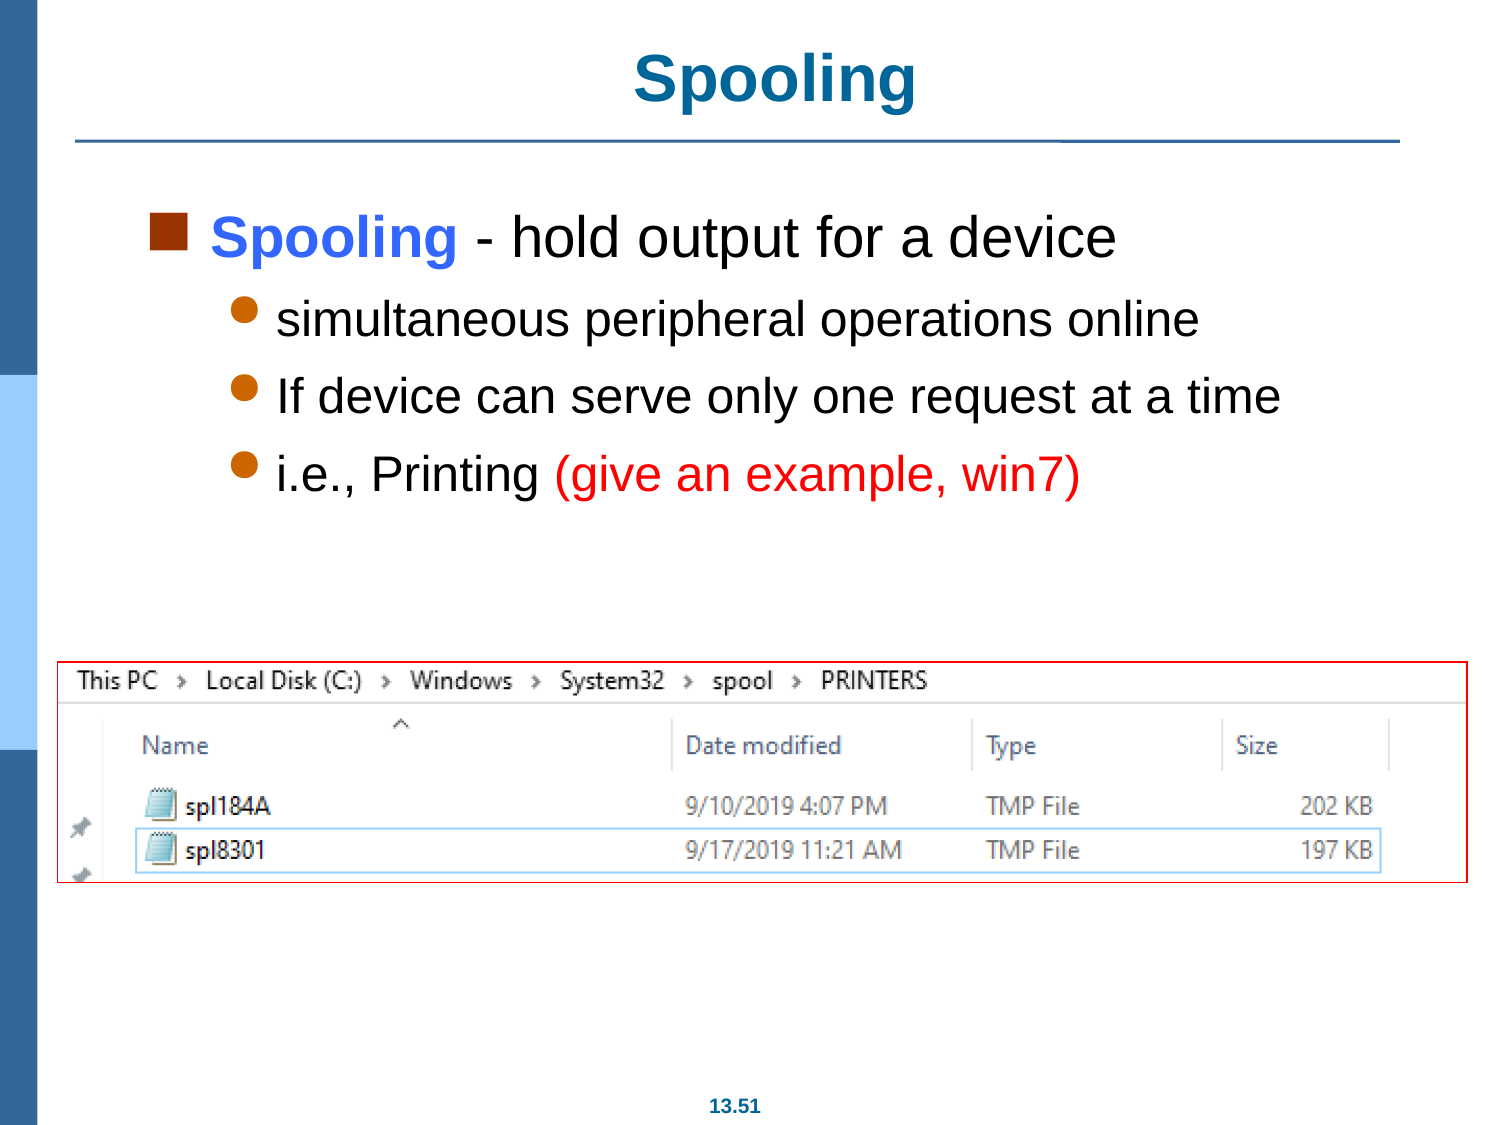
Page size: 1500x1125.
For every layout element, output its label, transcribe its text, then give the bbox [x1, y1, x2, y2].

list Spooling - hold output for a device simultaneous peripheral operations online If device can serve only one request at a time i.e., Printing (give an example, win7) [139, 191, 1444, 500]
title Spooling [127, 27, 1425, 123]
picture [57, 662, 1467, 882]
